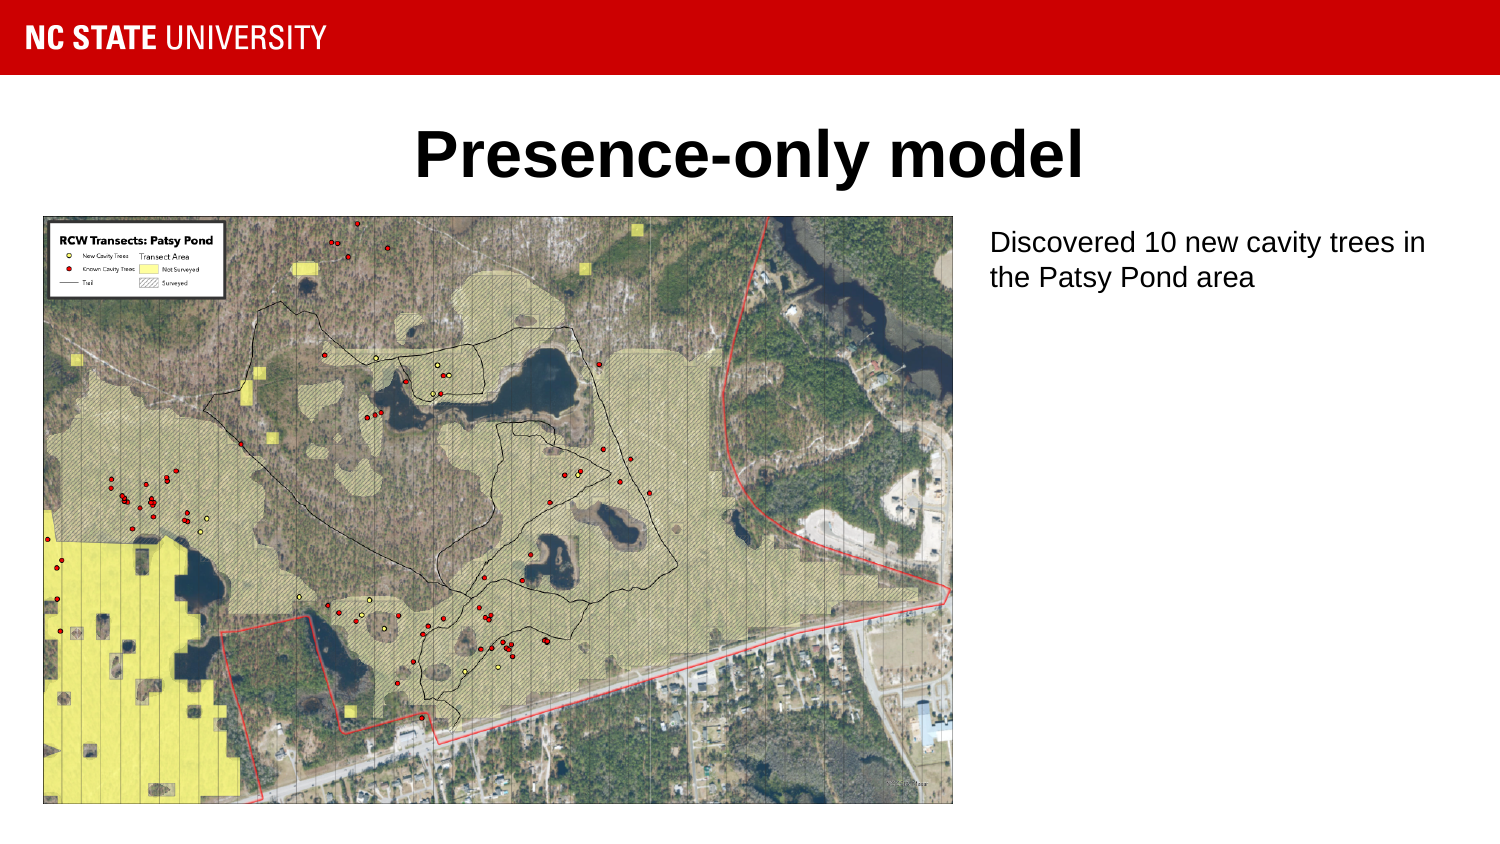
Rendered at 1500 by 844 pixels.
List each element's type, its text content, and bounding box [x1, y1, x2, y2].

title Presence-only model [75, 84, 1425, 217]
picture [43, 215, 953, 804]
text_box Discovered 10 new cavity trees in the Patsy Pond area [975, 216, 1471, 301]
picture [0, 0, 1500, 75]
